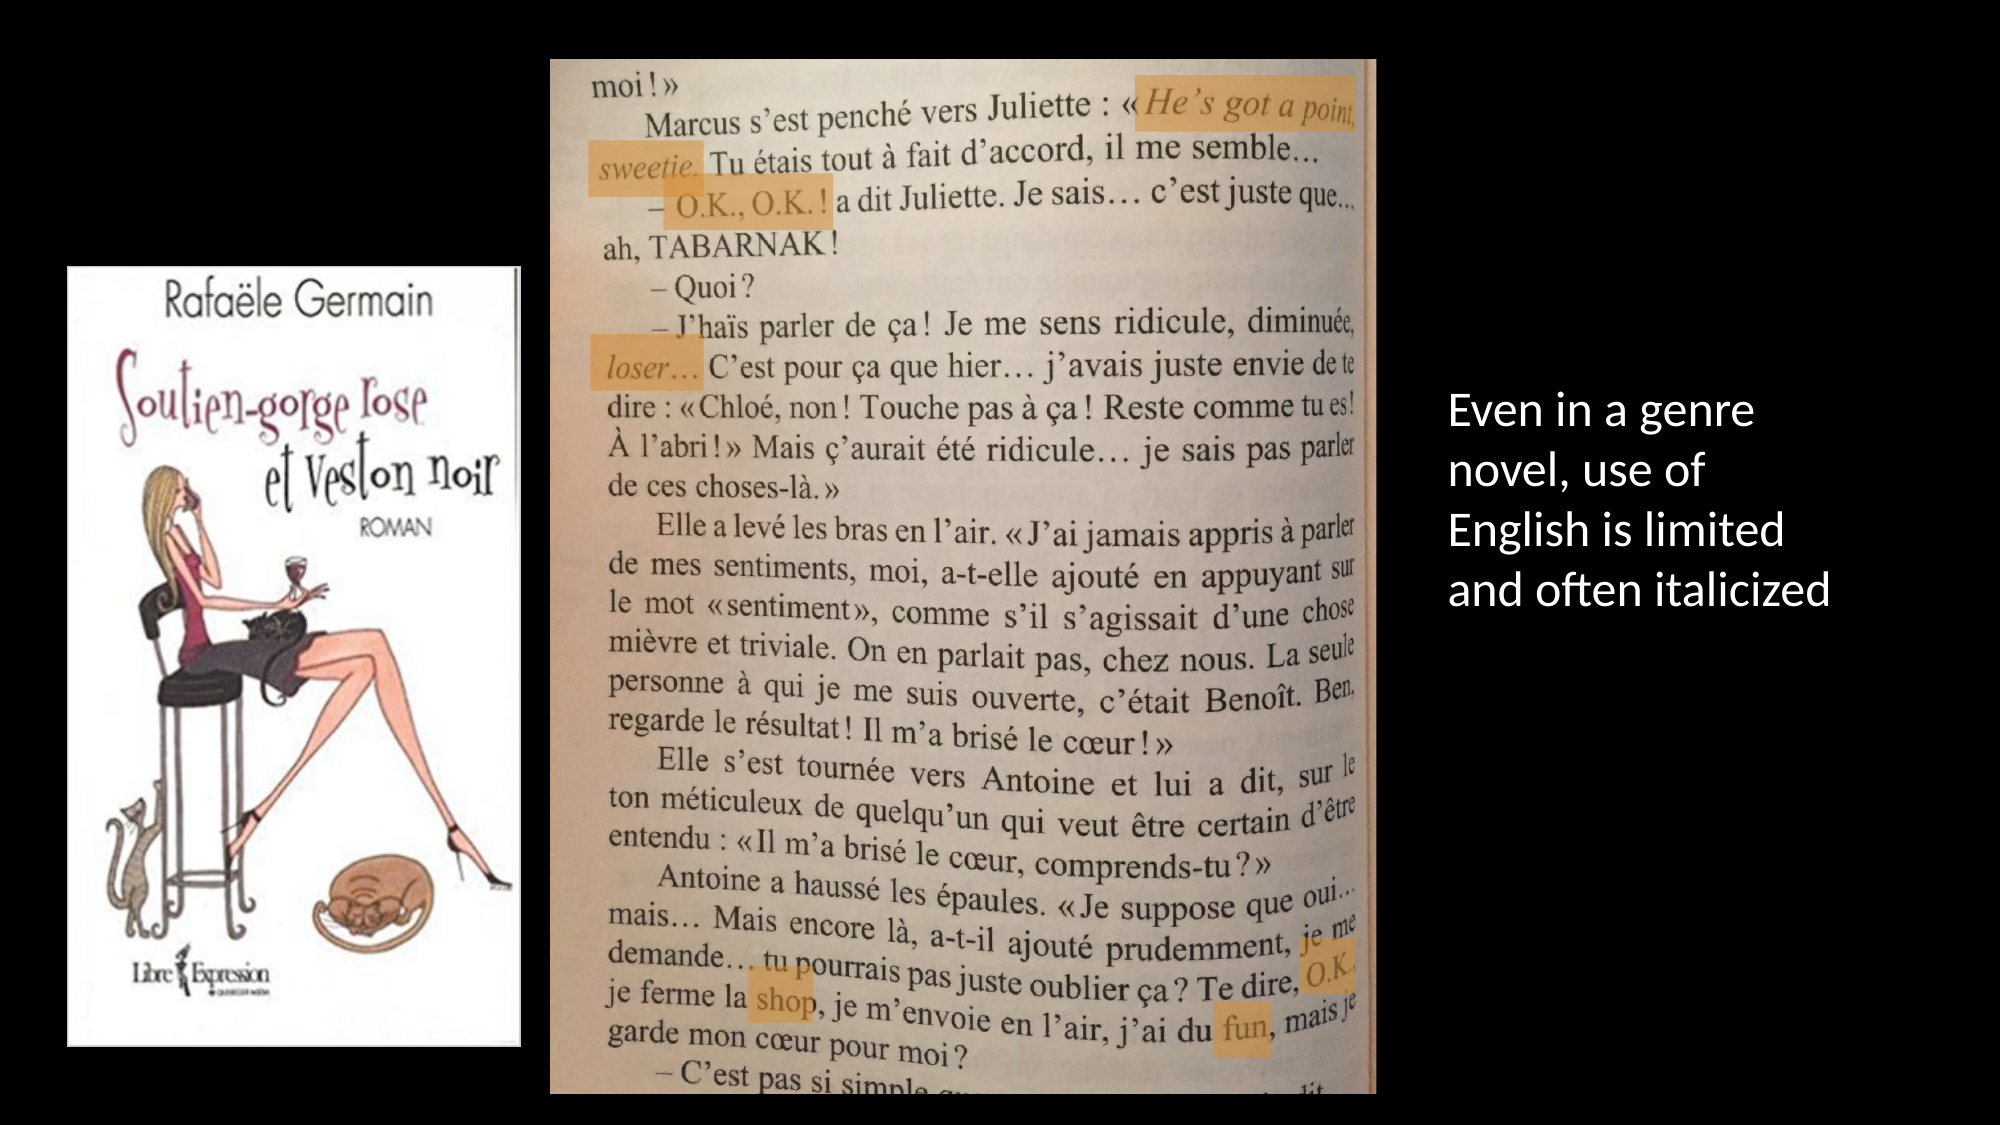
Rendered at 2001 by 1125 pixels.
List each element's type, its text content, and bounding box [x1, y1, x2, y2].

text_box Even in a genre novel, use of English is limited and often italicized [1481, 368, 1863, 624]
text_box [588, 74, 1356, 1059]
picture [67, 59, 1481, 1094]
